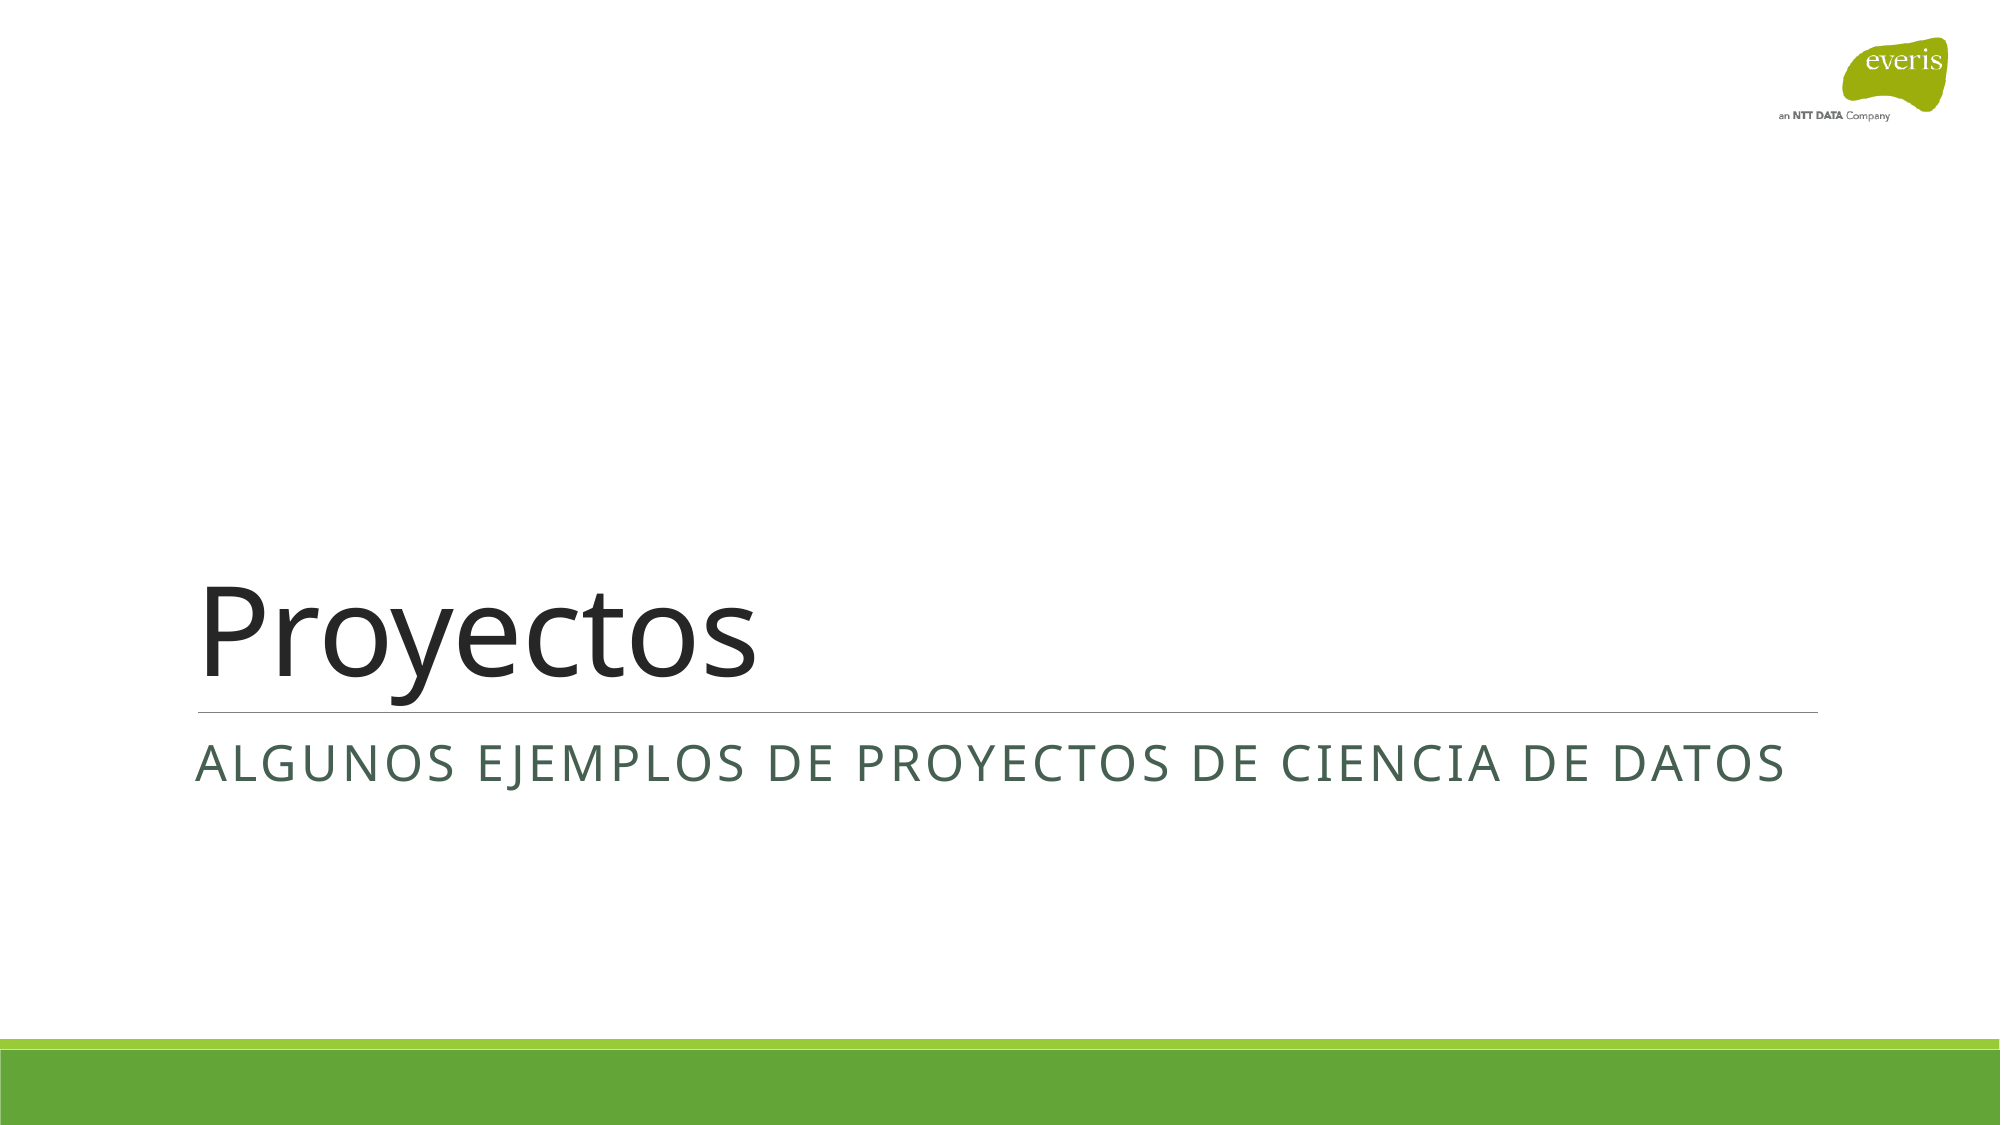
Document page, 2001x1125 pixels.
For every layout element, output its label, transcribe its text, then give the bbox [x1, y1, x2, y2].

picture [1771, 33, 1956, 125]
list Algunos Ejemplos de proyectos de ciencia de datos [180, 730, 1830, 918]
title Proyectos [180, 124, 1830, 710]
